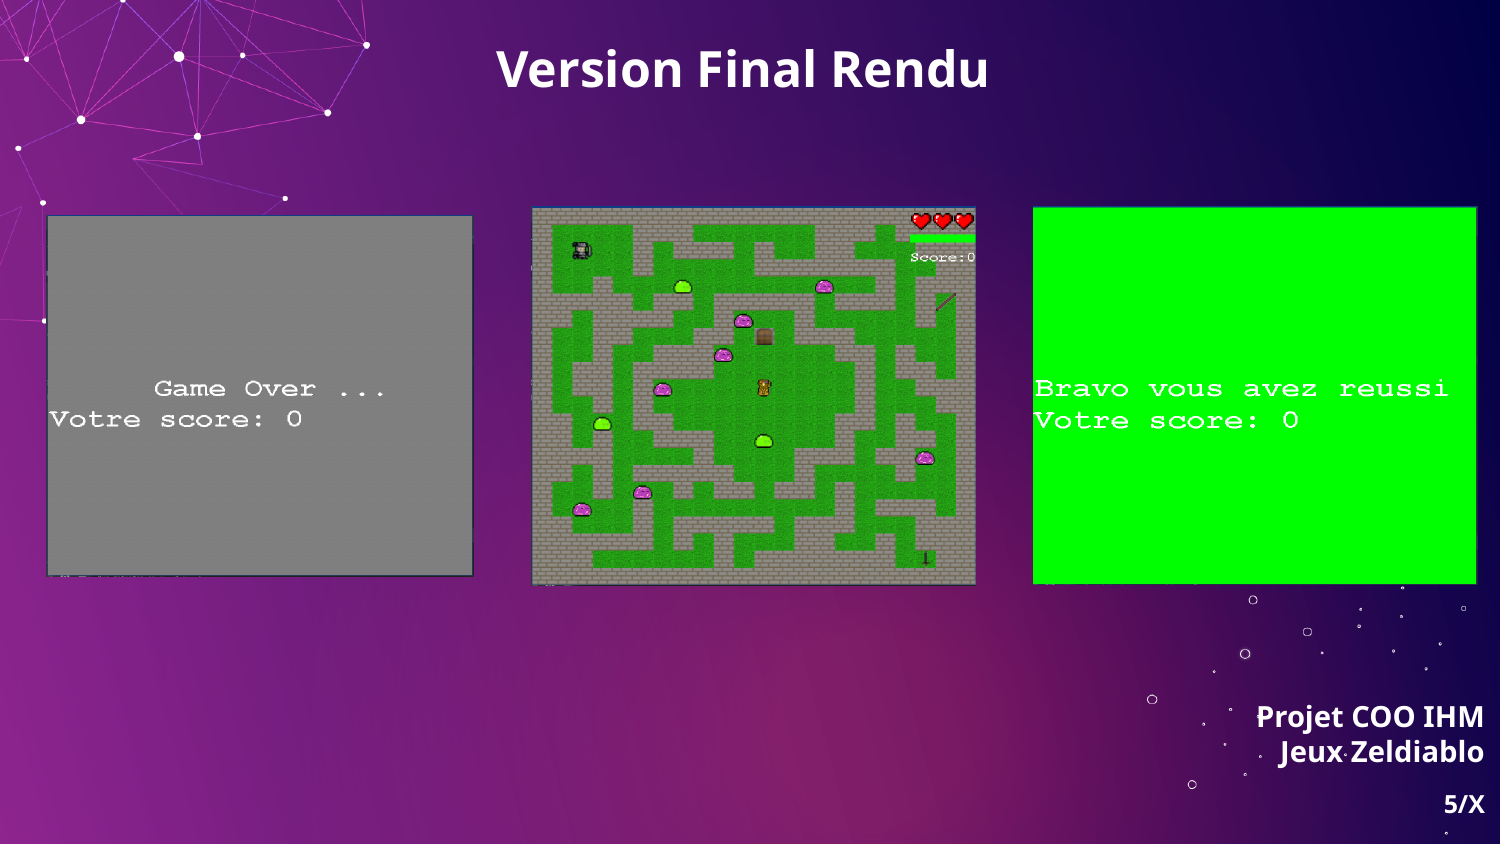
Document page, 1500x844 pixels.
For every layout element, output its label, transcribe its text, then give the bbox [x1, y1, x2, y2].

picture [0, 0, 1500, 844]
text_box 5/X [1398, 773, 1500, 844]
title Version Final Rendu [322, 22, 1178, 111]
title Projet COO IHM Jeux Zeldiablo [1207, 681, 1500, 784]
